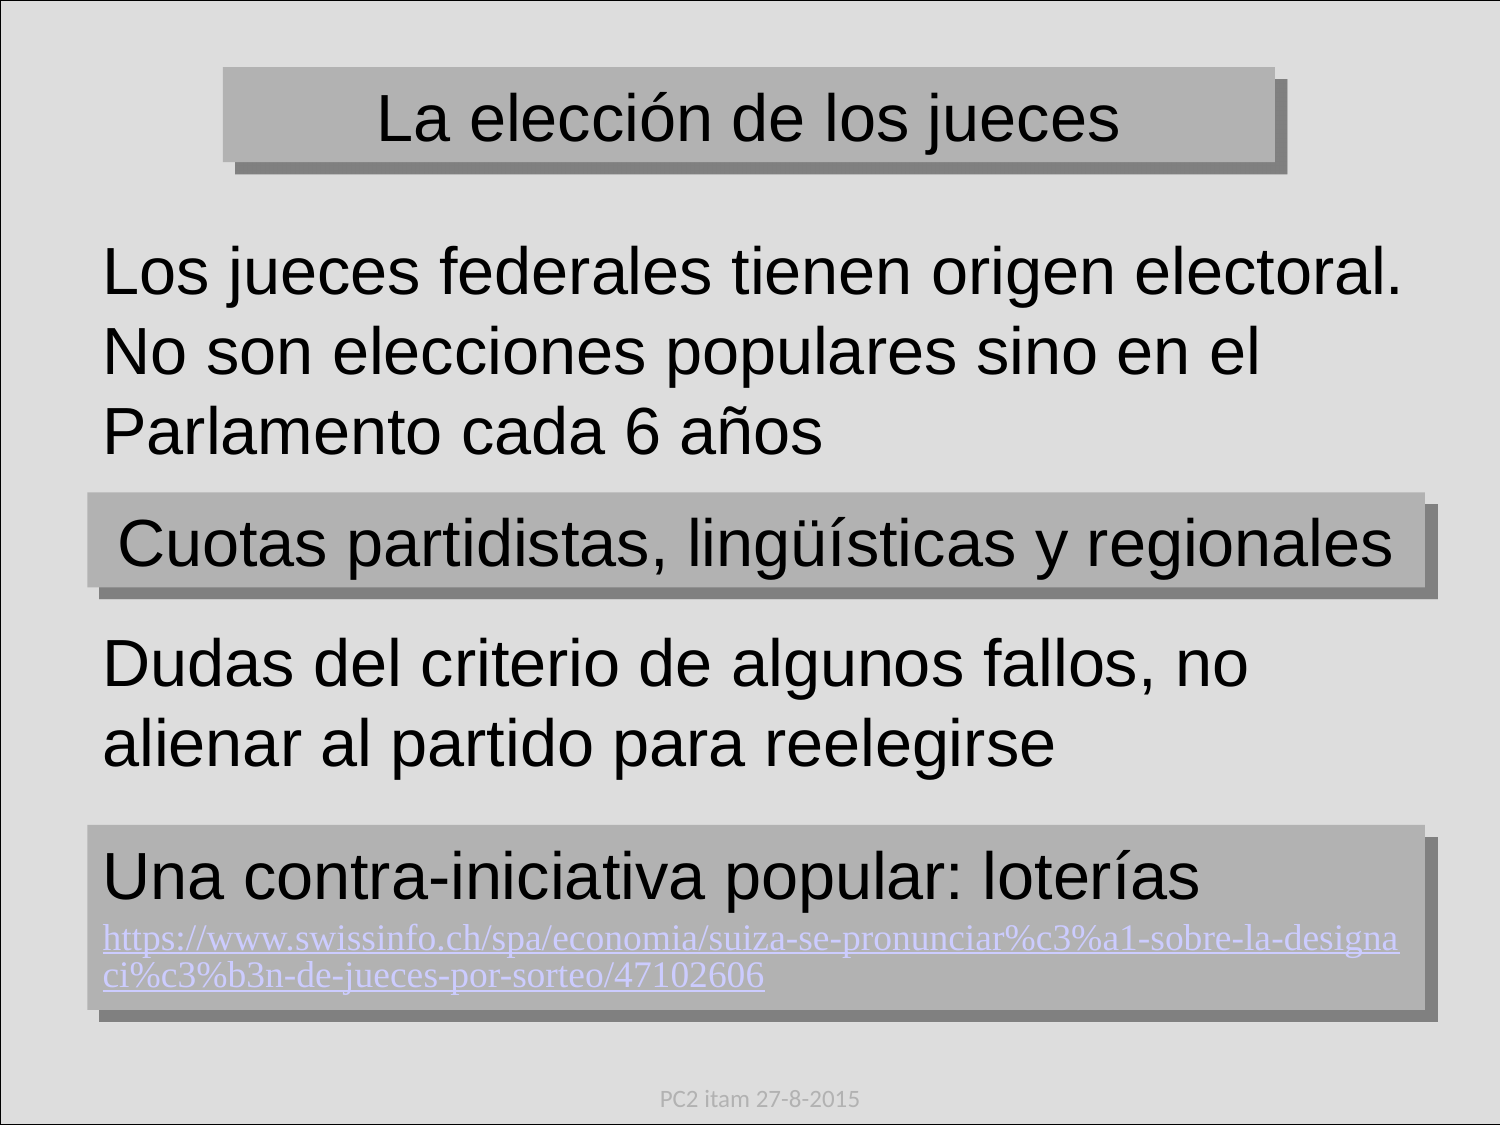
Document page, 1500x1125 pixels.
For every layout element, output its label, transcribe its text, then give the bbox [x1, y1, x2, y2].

text_box Cuotas partidistas, lingüísticas y regionales [87, 492, 1425, 588]
text_box Los jueces federales tienen origen electoral. No son elecciones populares sino en el Parlamento cada 6 años [87, 219, 1500, 475]
text_box La elección de los jueces [222, 67, 1275, 163]
text_box Dudas del criterio de algunos fallos, no alienar al partido para reelegirse [87, 612, 1425, 788]
text_box Una contra-iniciativa popular: loterías https://www.swissinfo.ch/spa/economia/suiza-se-pronunciar%c3%a1-sobre-la-designaci%c3%b3n-de-jueces-por-sorteo/47102606 [87, 824, 1425, 1010]
